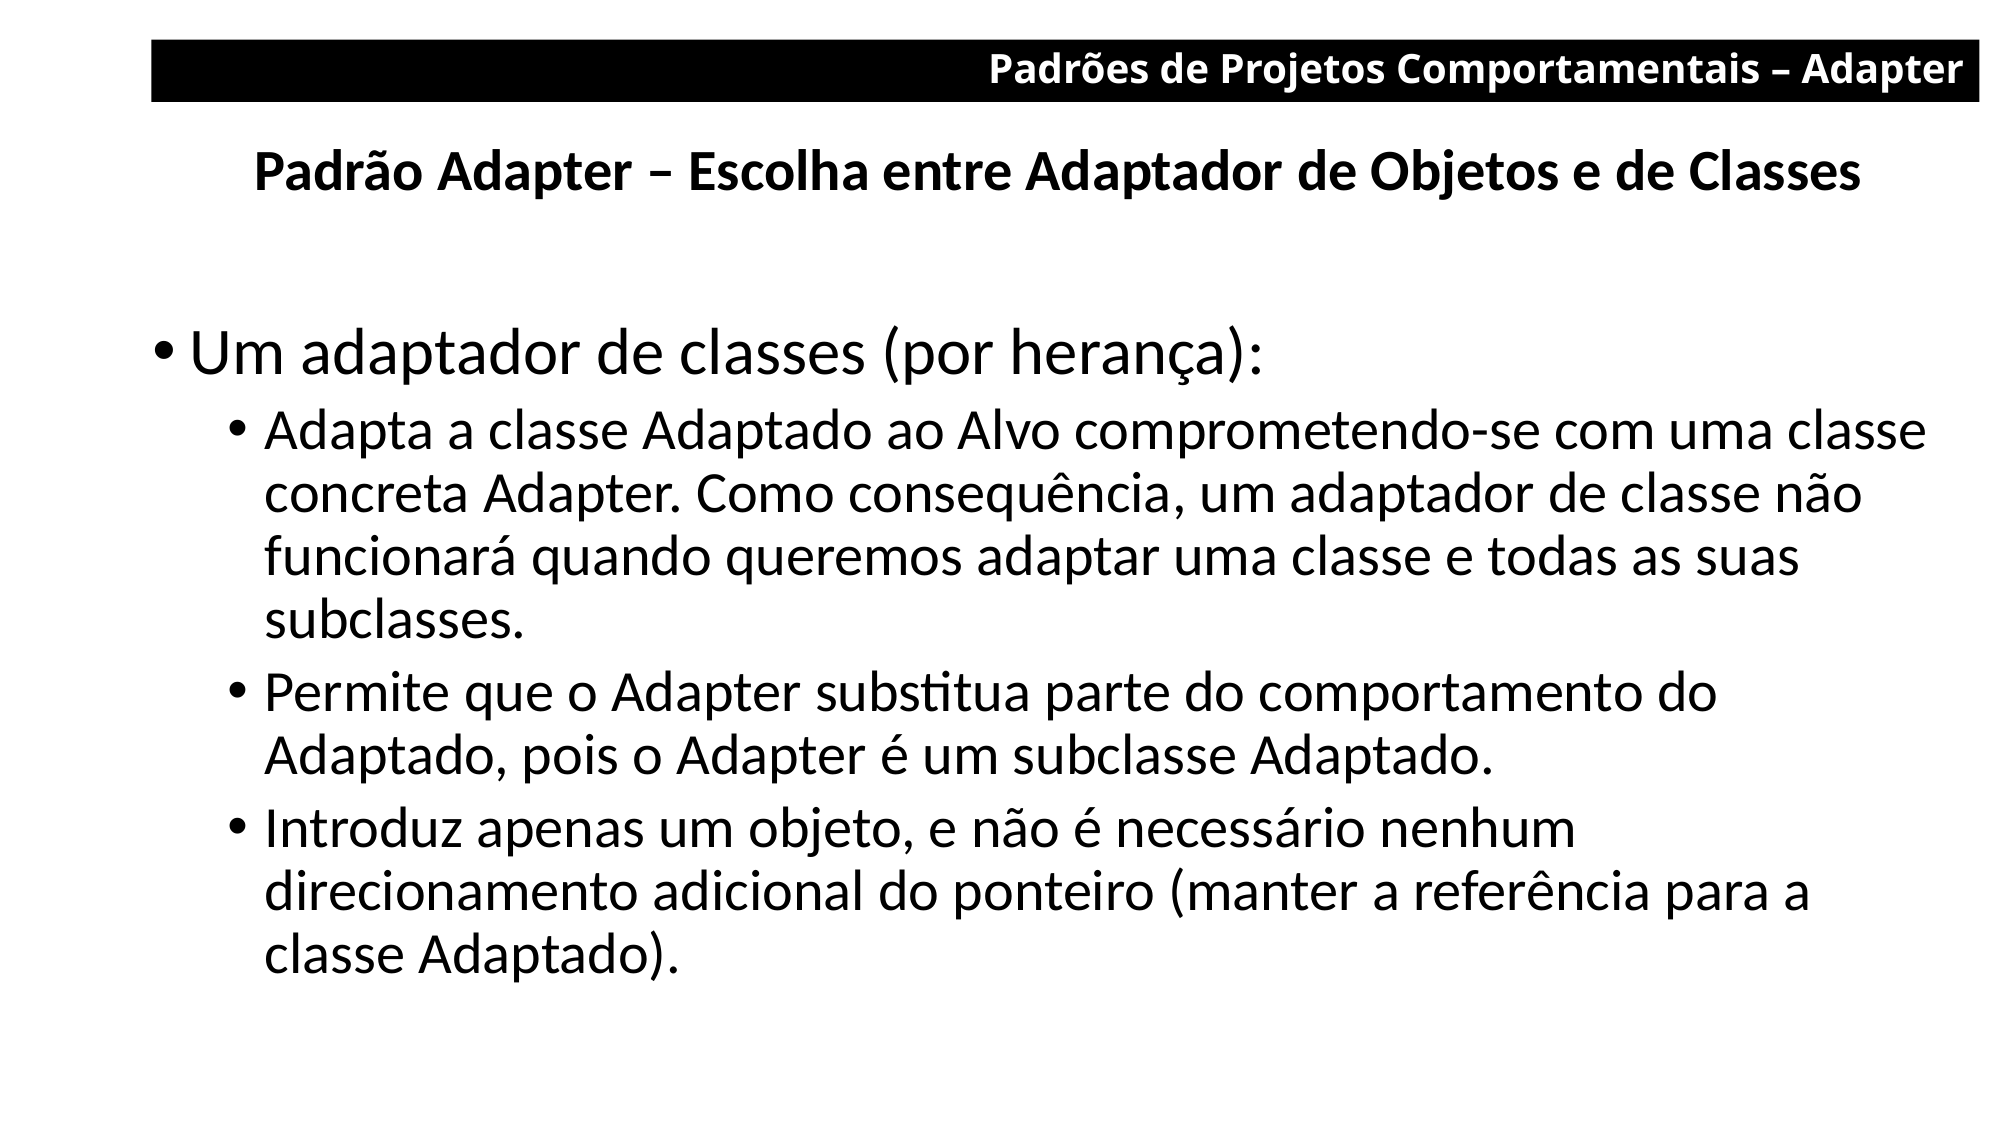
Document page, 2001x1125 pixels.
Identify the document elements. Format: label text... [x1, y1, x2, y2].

list Padrão Adapter – Escolha entre Adaptador de Objetos e de Classes Um adaptador de classes (por herança): Adapta a classe Adaptado ao Alvo comprometendo-se com uma classe concreta Adapter. Como consequência, um adaptador de classe não funcionará quando queremos adaptar uma classe e todas as suas subclasses. Permite que o Adapter substitua parte do comportamento do Adaptado, pois o Adapter é um subclasse Adaptado. Introduz apenas um objeto, e não é necessário nenhum direcionamento adicional do ponteiro (manter a referência para a classe Adaptado). [137, 132, 1980, 1014]
text_box Padrões de Projetos Comportamentais – Adapter [151, 39, 1980, 102]
